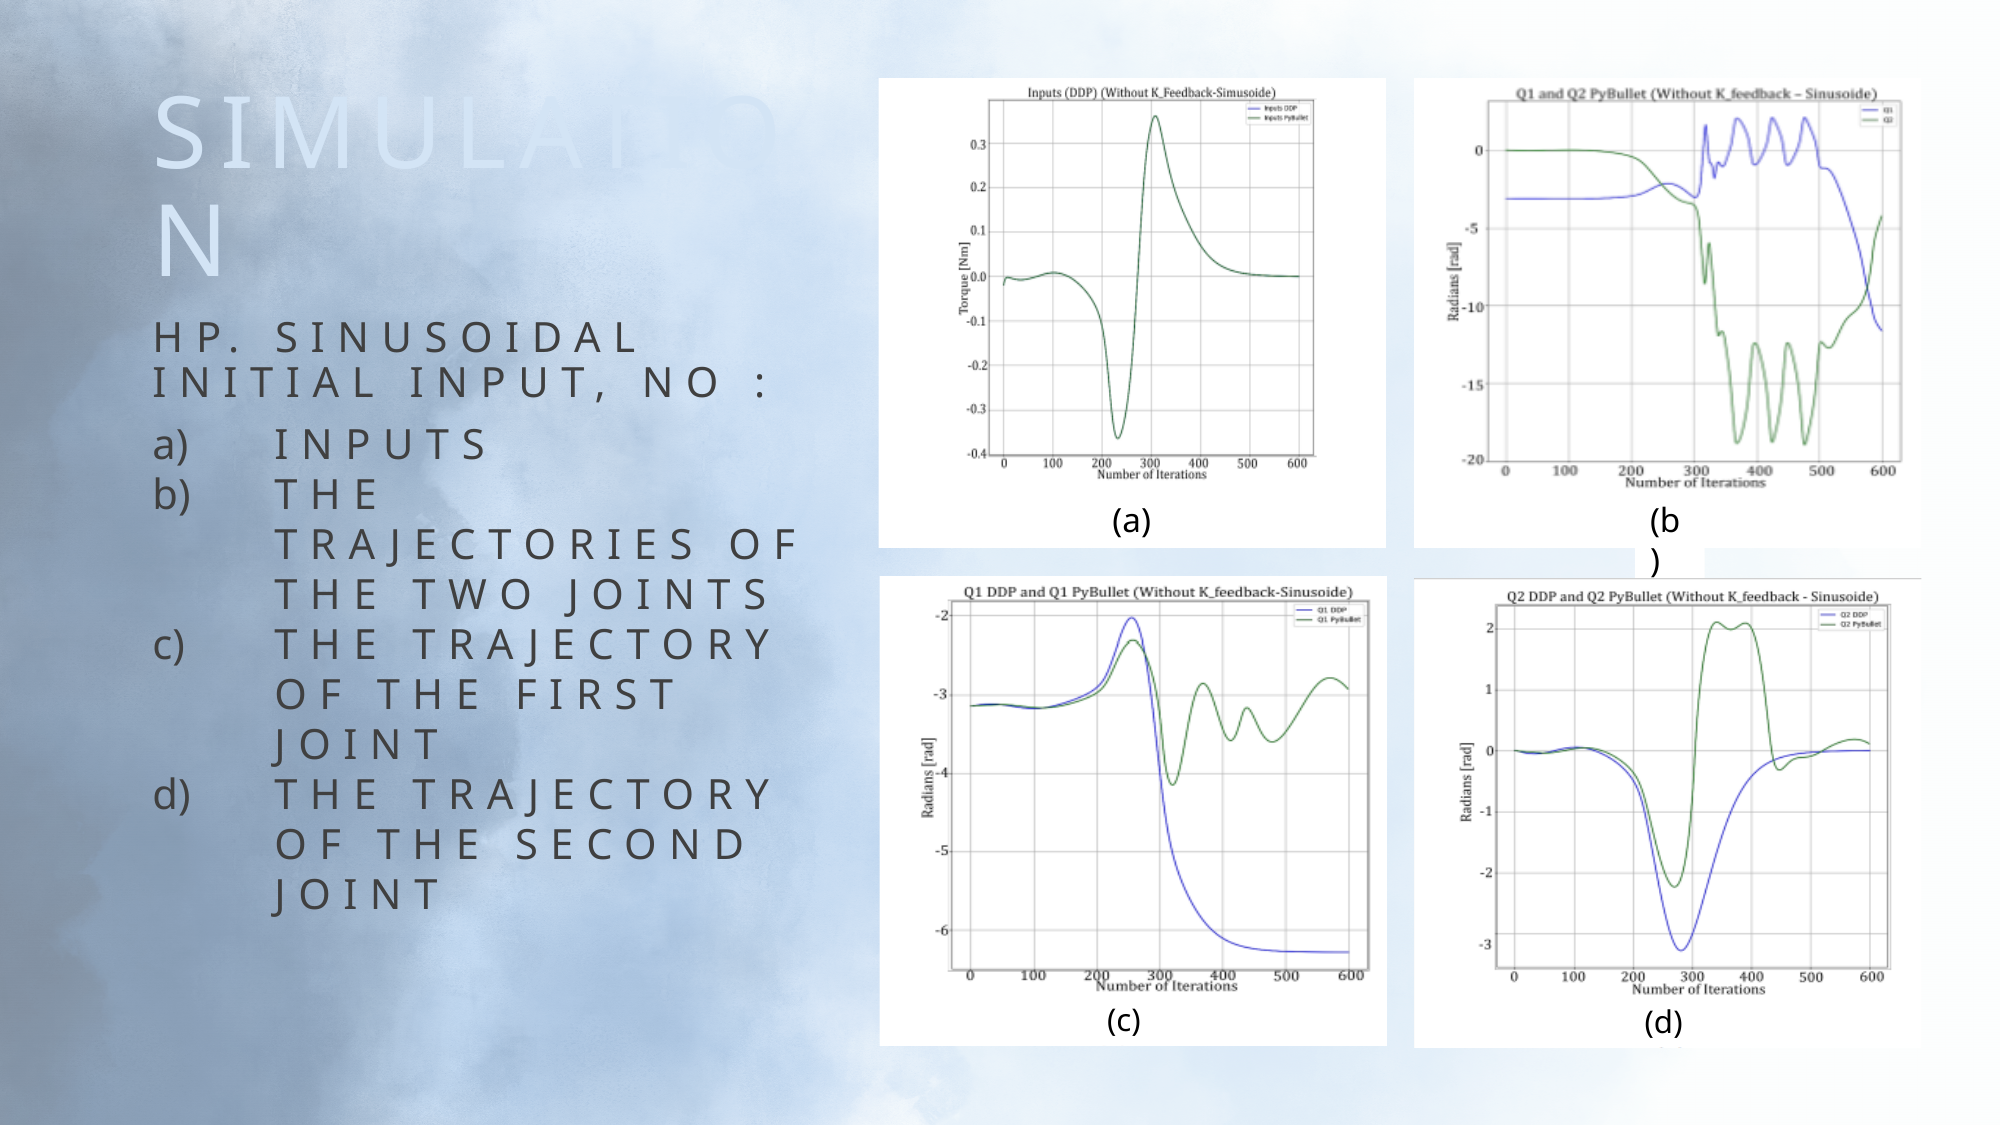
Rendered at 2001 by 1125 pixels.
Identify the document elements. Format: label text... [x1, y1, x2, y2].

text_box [1414, 578, 1922, 1049]
text_box SIMULATION [137, 74, 880, 194]
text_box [879, 576, 1387, 1046]
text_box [878, 78, 1386, 548]
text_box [1414, 78, 1922, 548]
